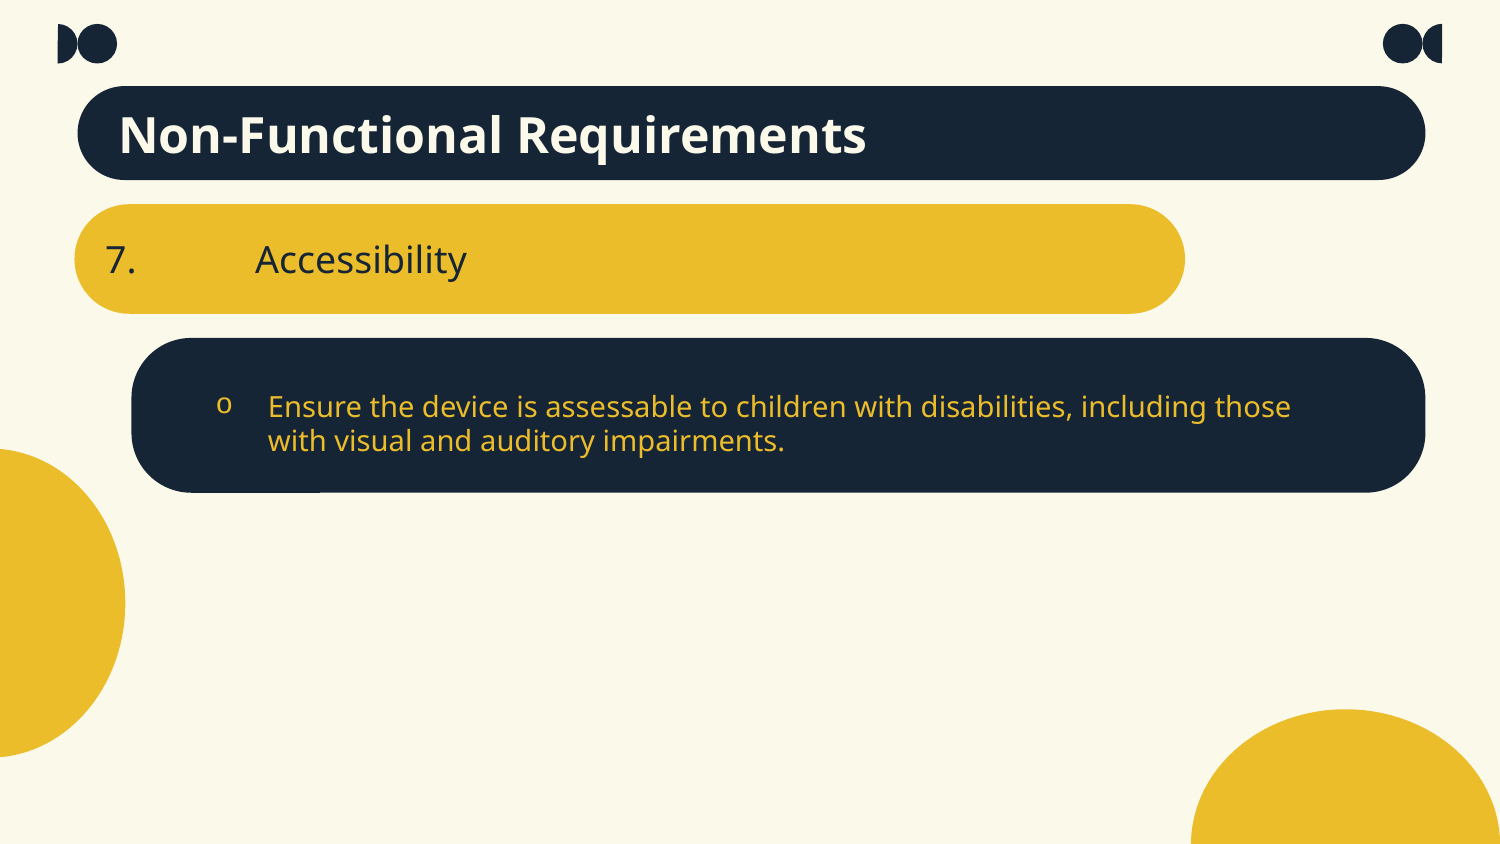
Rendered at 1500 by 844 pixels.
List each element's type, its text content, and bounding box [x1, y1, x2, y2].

title Non-Functional Requirements [118, 86, 1382, 180]
subtitle Ensure the device is assessable to children with disabilities, including those with visual and auditory impairments. [177, 372, 1359, 493]
text_box [131, 337, 1426, 493]
text_box [1382, 86, 1426, 180]
text_box [74, 204, 1186, 314]
title 7. Accessibility [105, 221, 674, 297]
text_box [77, 86, 118, 180]
